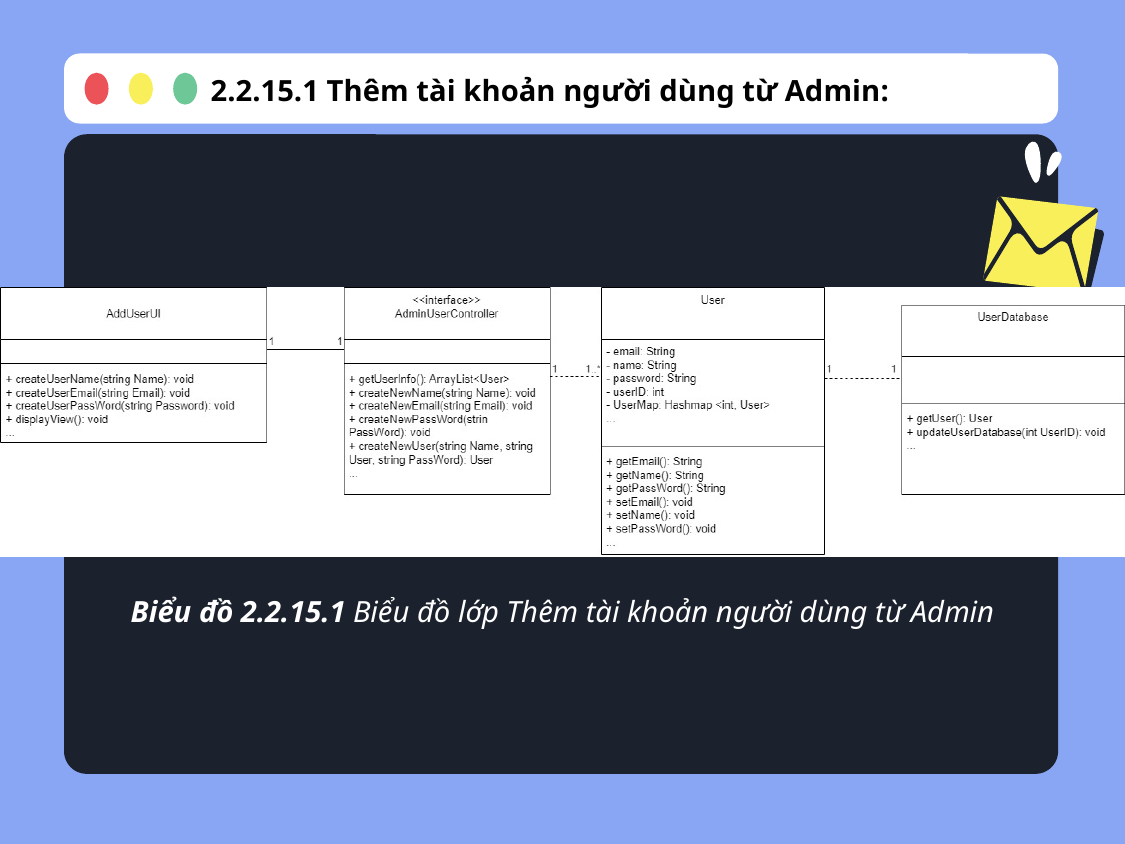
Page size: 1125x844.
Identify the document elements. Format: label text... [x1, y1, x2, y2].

text_box Biểu đồ 2.2.15.1 Biểu đồ lớp Thêm tài khoản người dùng từ Admin [72, 581, 1053, 637]
picture [0, 287, 1125, 557]
text_box 2.2.15.1 Thêm tài khoản người dùng từ Admin: [195, 64, 1052, 115]
